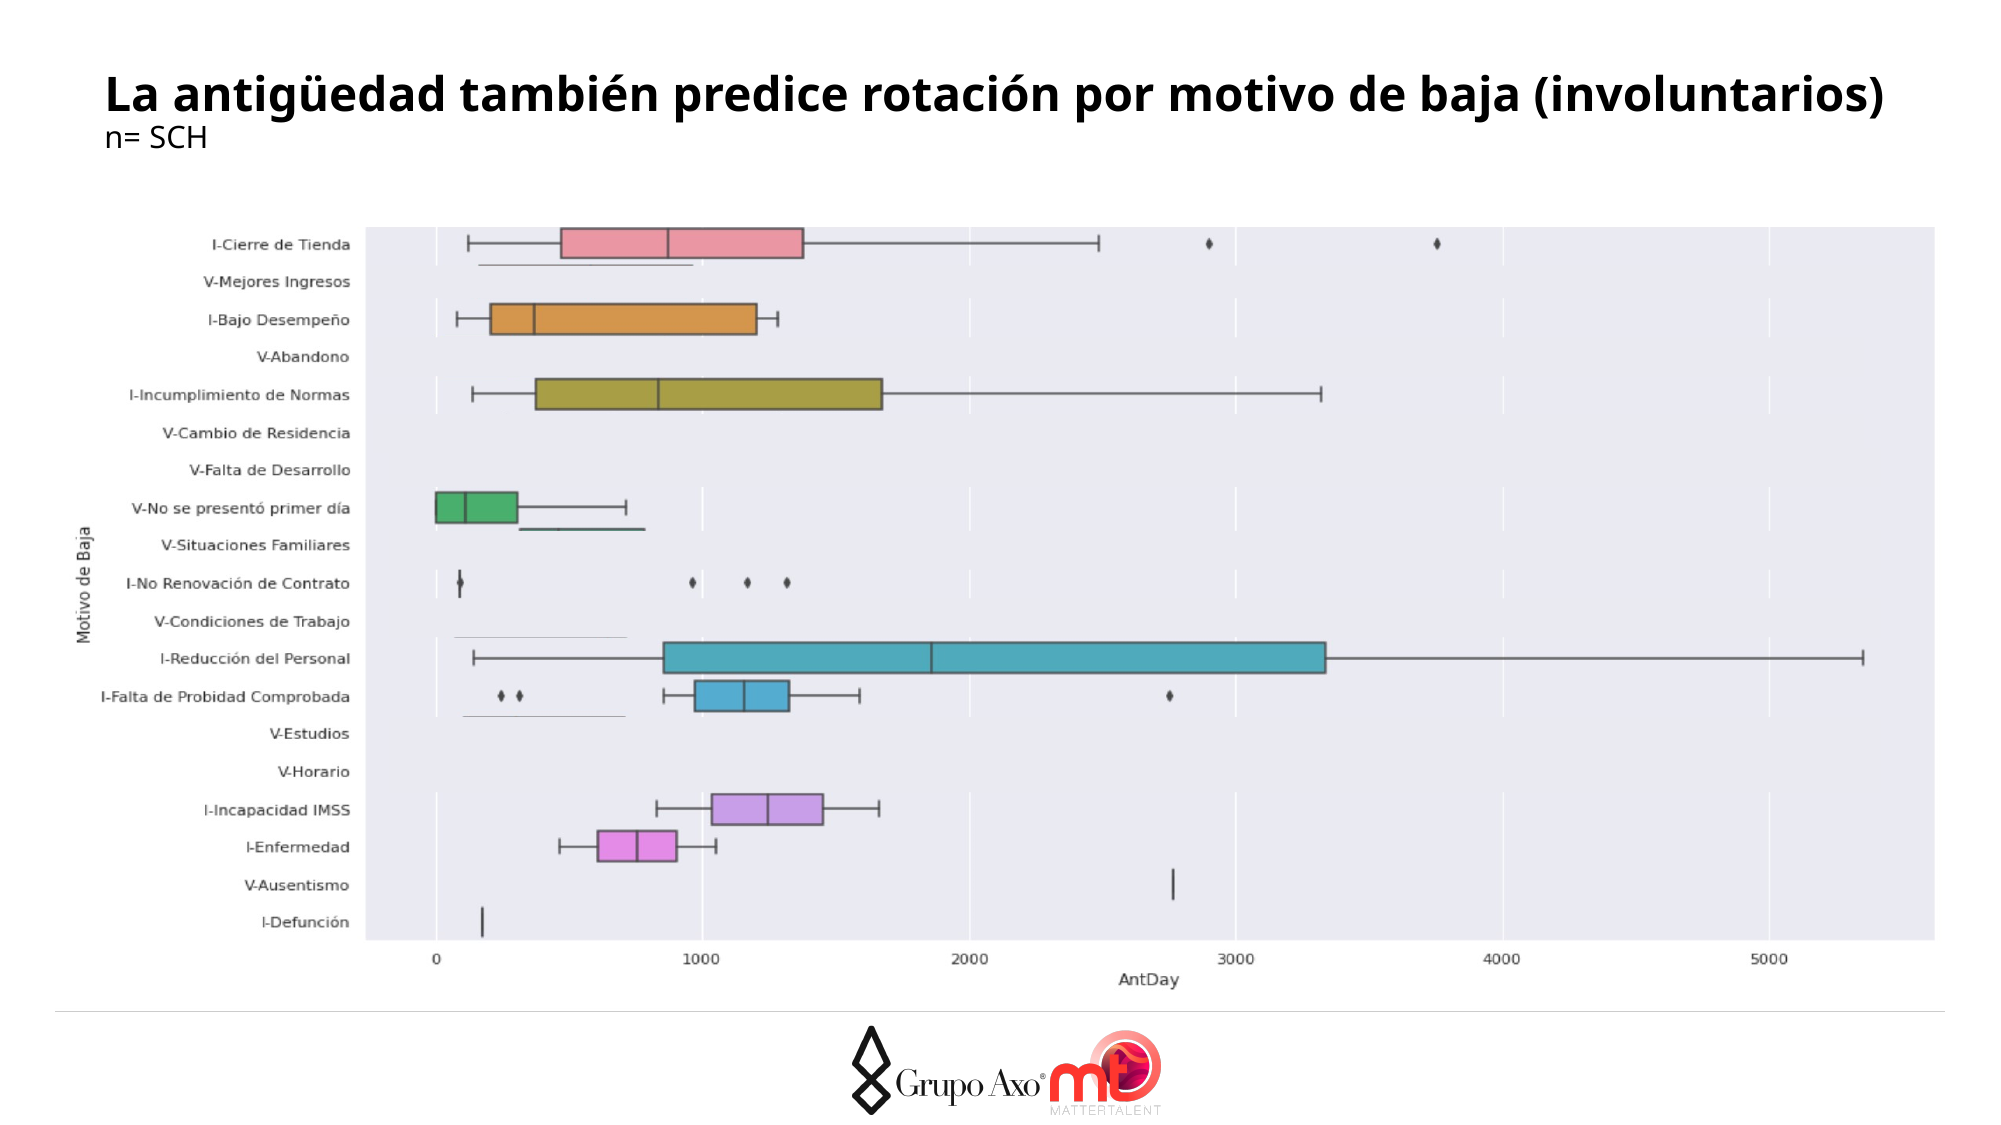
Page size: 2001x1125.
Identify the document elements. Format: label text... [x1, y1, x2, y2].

picture [55, 227, 1945, 1012]
title La antigüedad también predice rotación por motivo de baja (involuntarios) n= SCH [89, 42, 1911, 184]
picture [845, 1021, 1176, 1119]
